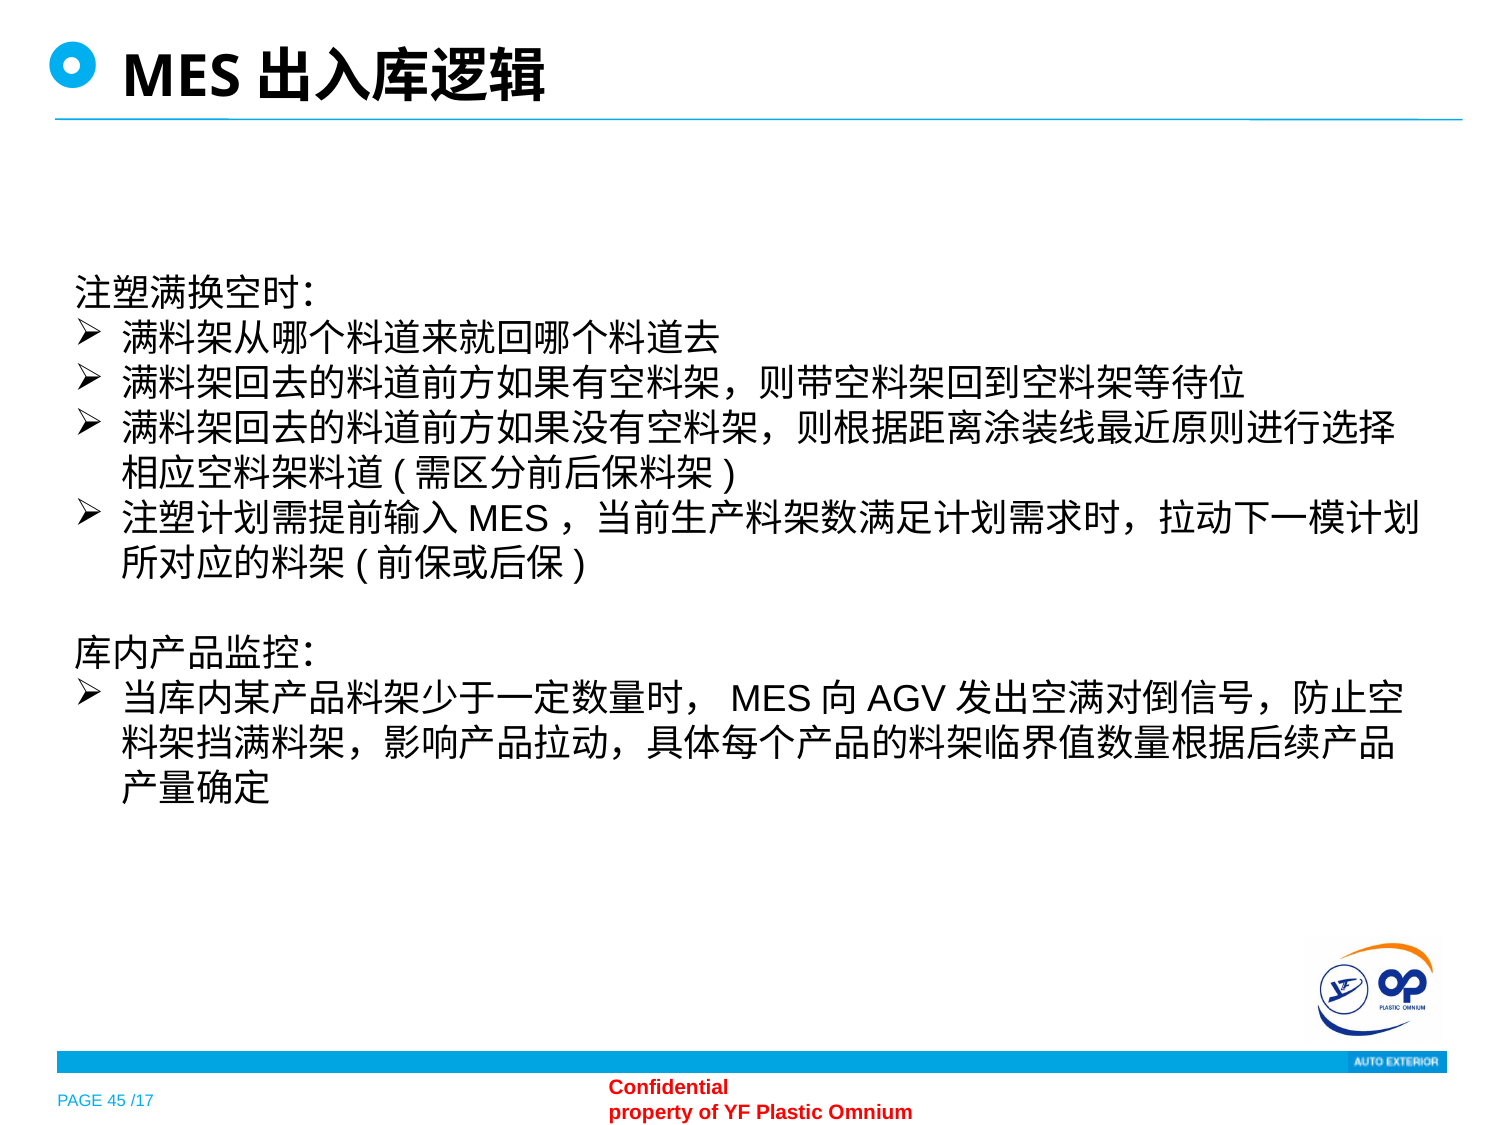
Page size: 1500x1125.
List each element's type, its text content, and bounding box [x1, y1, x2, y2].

text_box 注塑满换空时： 满料架从哪个料道来就回哪个料道去 满料架回去的料道前方如果有空料架，则带空料架回到空料架等待位 满料架回去的料道前方如果没有空料架，则根据距离涂装线最近原则进行选择相应空料架料道(需区分前后保料架) 注塑计划需提前输入MES，当前生产料架数满足计划需求时，拉动下一模计划所对应的料架(前保或后保) 库内产品监控： 当库内某产品料架少于一定数量时，MES向AGV发出空满对倒信号，防止空料架挡满料架，影响产品拉动，具体每个产品的料架临界值数量根据后续产品产量确定 [59, 261, 1447, 817]
picture [1387, 1057, 1437, 1066]
picture [1303, 934, 1443, 1042]
text_box MES出入库逻辑 [29, 30, 1480, 101]
picture [1354, 1057, 1383, 1066]
text_box PAGE 45 /17 [57, 1072, 1263, 1111]
